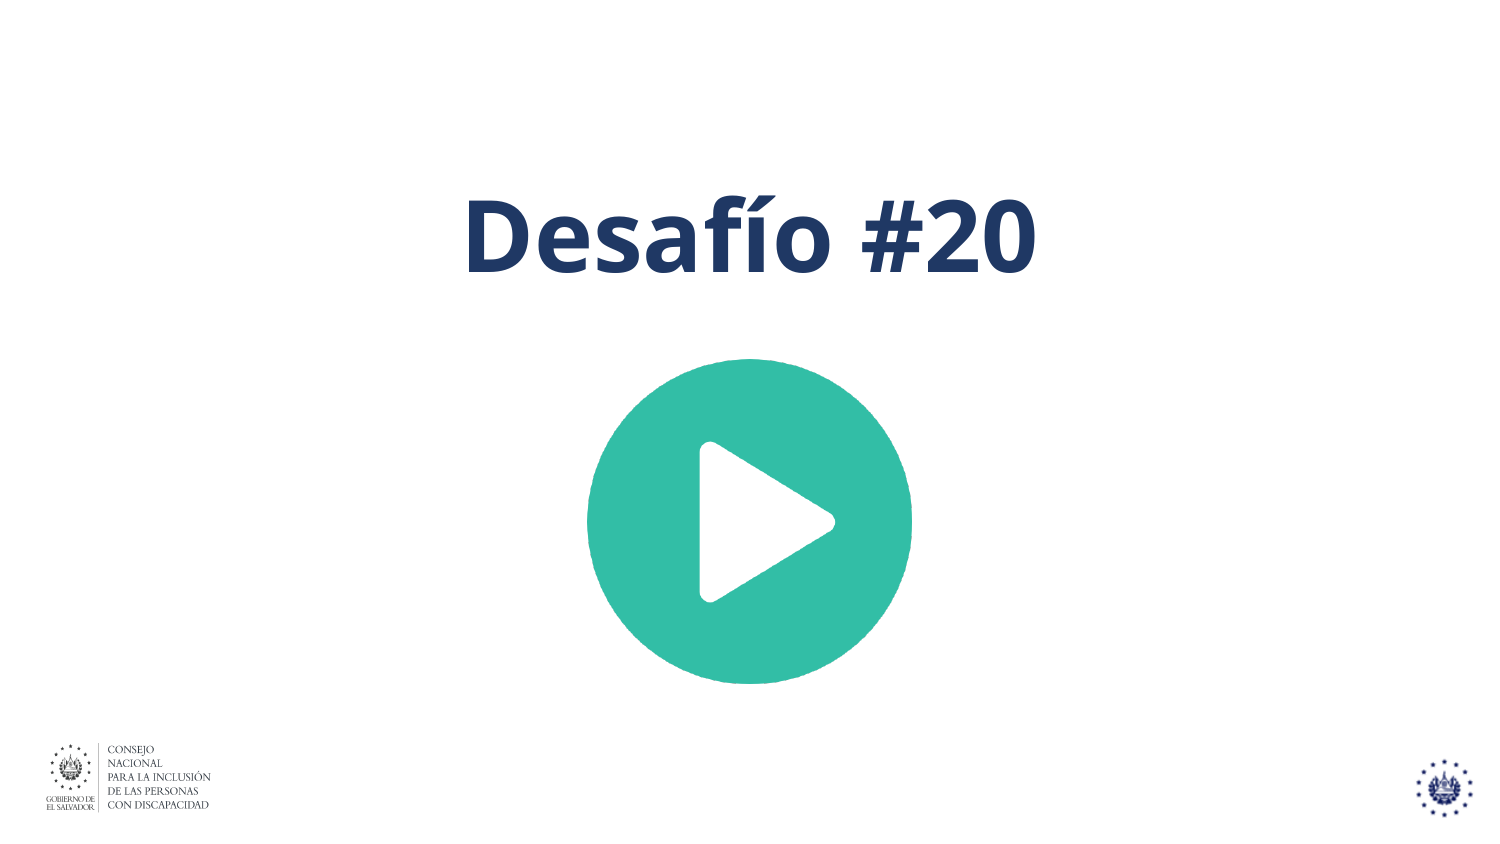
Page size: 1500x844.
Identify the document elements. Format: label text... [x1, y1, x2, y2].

picture [1401, 755, 1500, 844]
picture [587, 358, 913, 684]
picture [37, 732, 216, 821]
title Desafío #20 [82, 163, 1418, 302]
